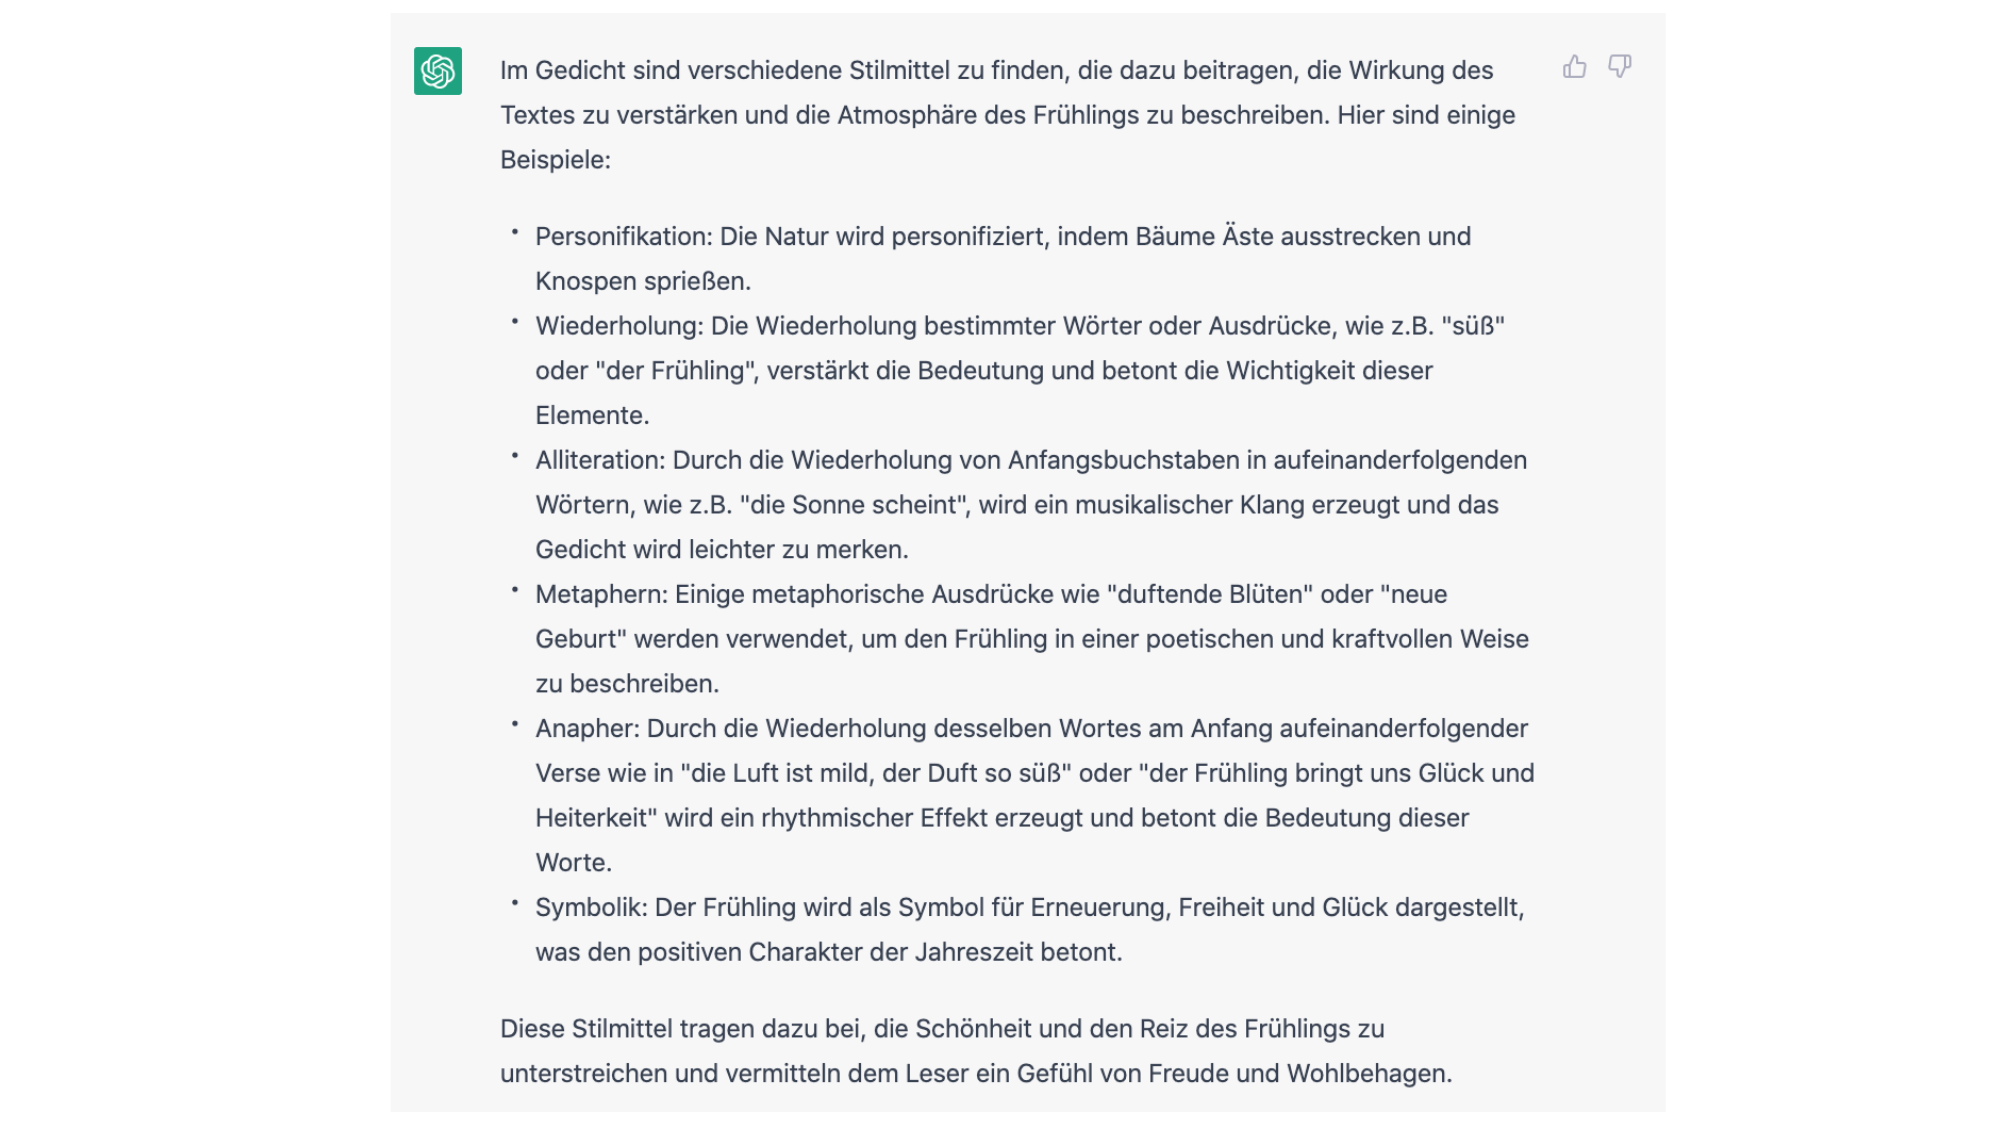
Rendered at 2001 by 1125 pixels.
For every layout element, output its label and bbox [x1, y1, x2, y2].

picture [390, 13, 1666, 1112]
